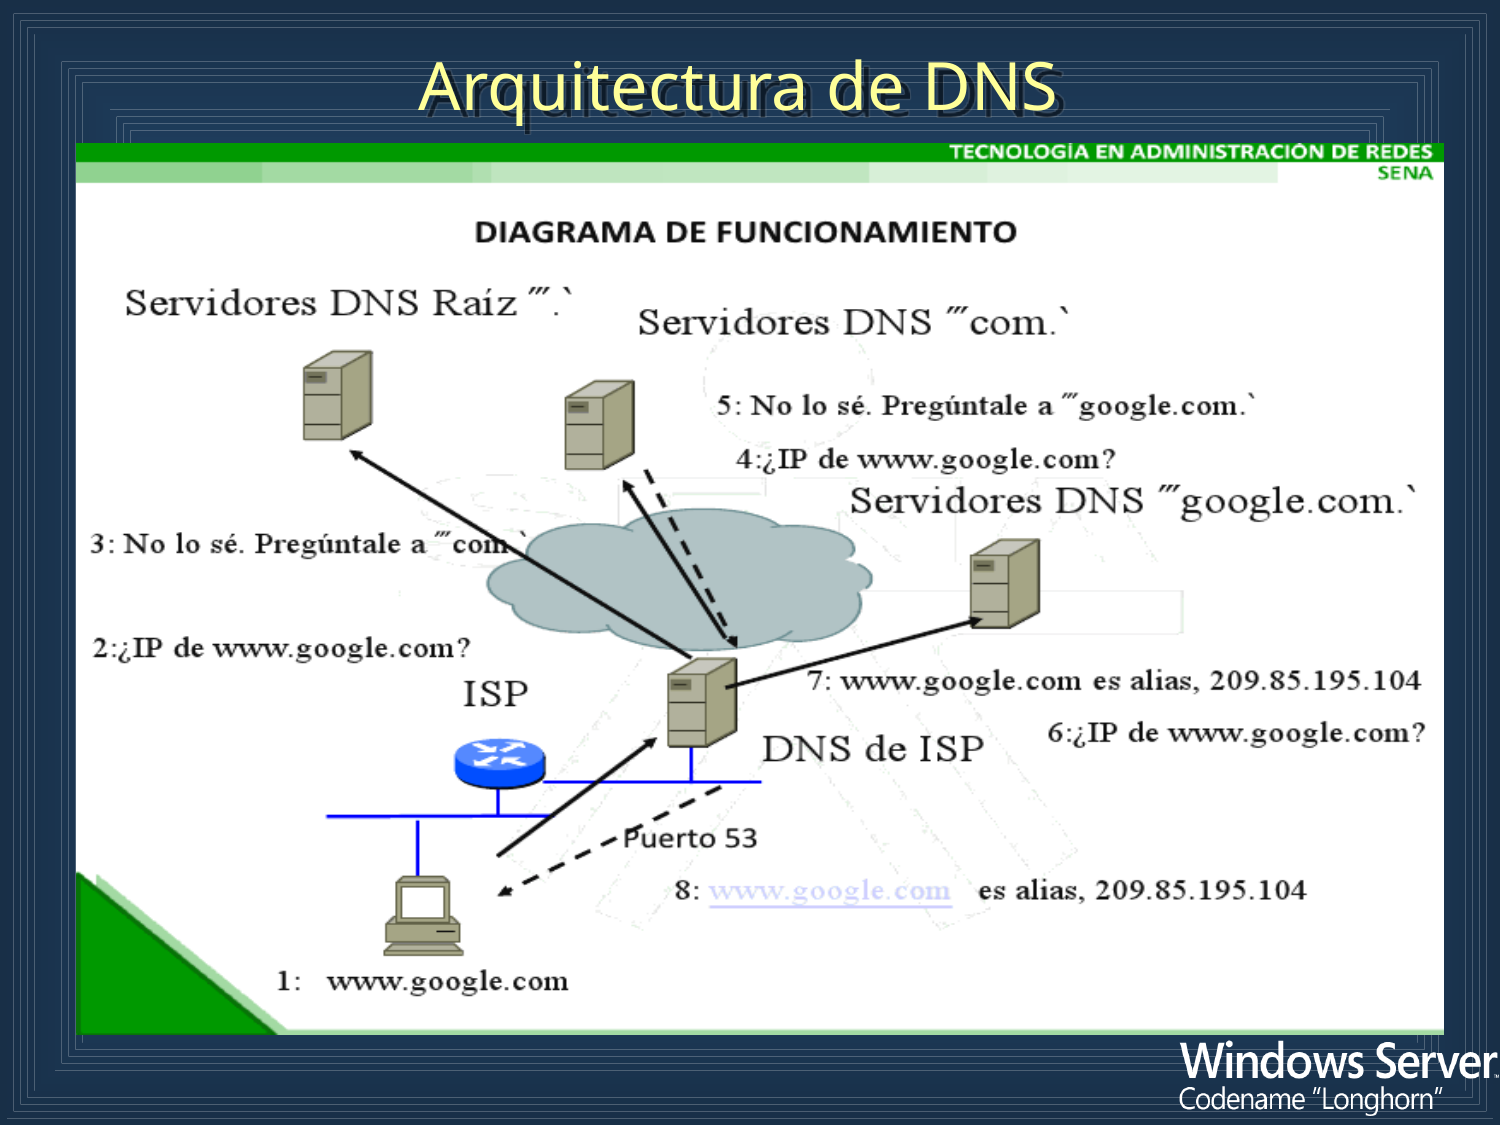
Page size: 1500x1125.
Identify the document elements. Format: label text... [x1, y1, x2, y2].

title Arquitectura de DNS [52, 18, 1426, 150]
picture [76, 143, 1444, 1035]
